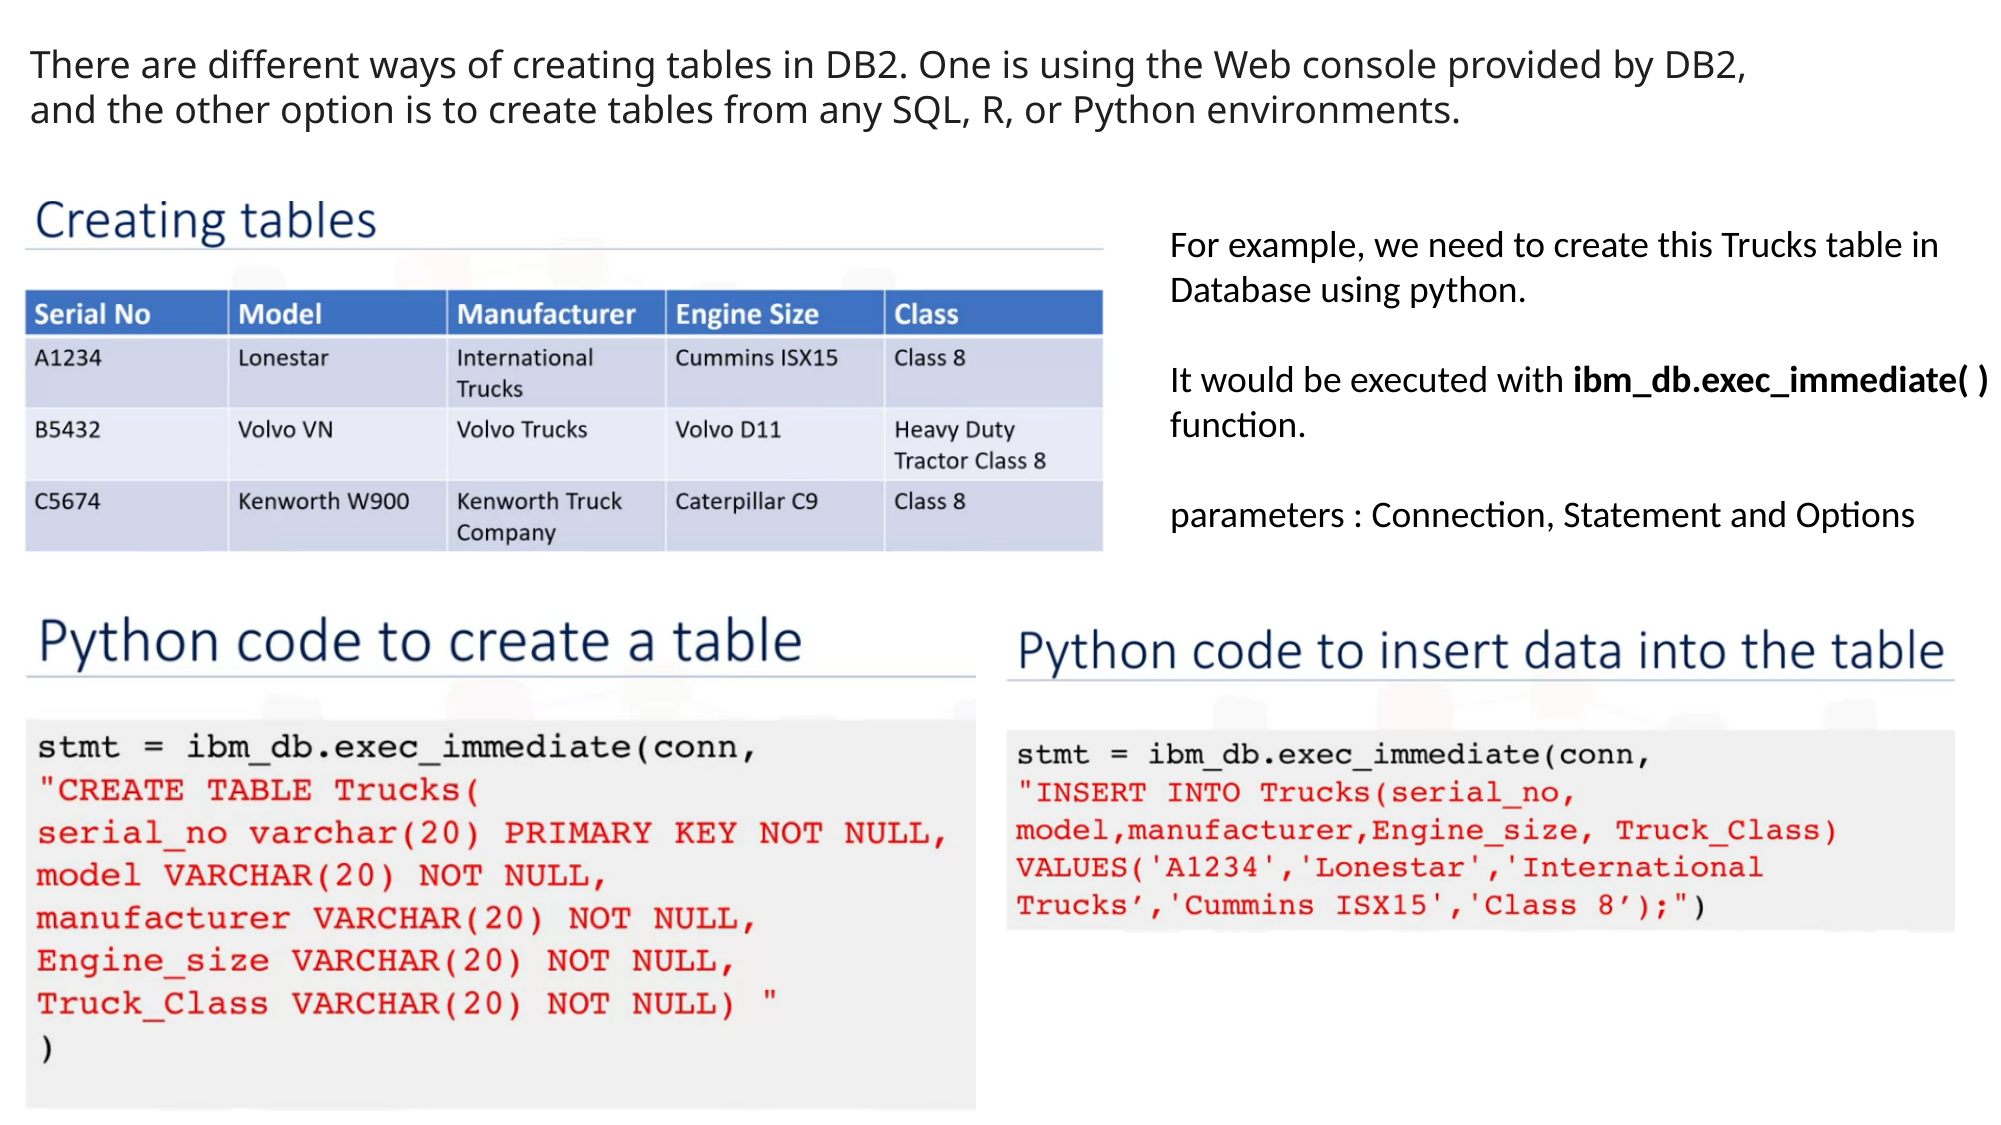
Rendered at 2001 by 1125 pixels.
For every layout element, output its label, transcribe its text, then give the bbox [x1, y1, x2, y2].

text_box There are different ways of creating tables in DB2. One is using the Web console provided by DB2, and the other option is to create tables from any SQL, R, or Python environments. [15, 33, 1978, 139]
picture [15, 601, 976, 1111]
text_box For example, we need to create this Trucks table in Database using python. It would be executed with ibm_db.exec_immediate( ) function. parameters : Connection, Statement and Options [1155, 212, 2000, 543]
picture [15, 201, 1105, 552]
picture [996, 623, 1955, 933]
